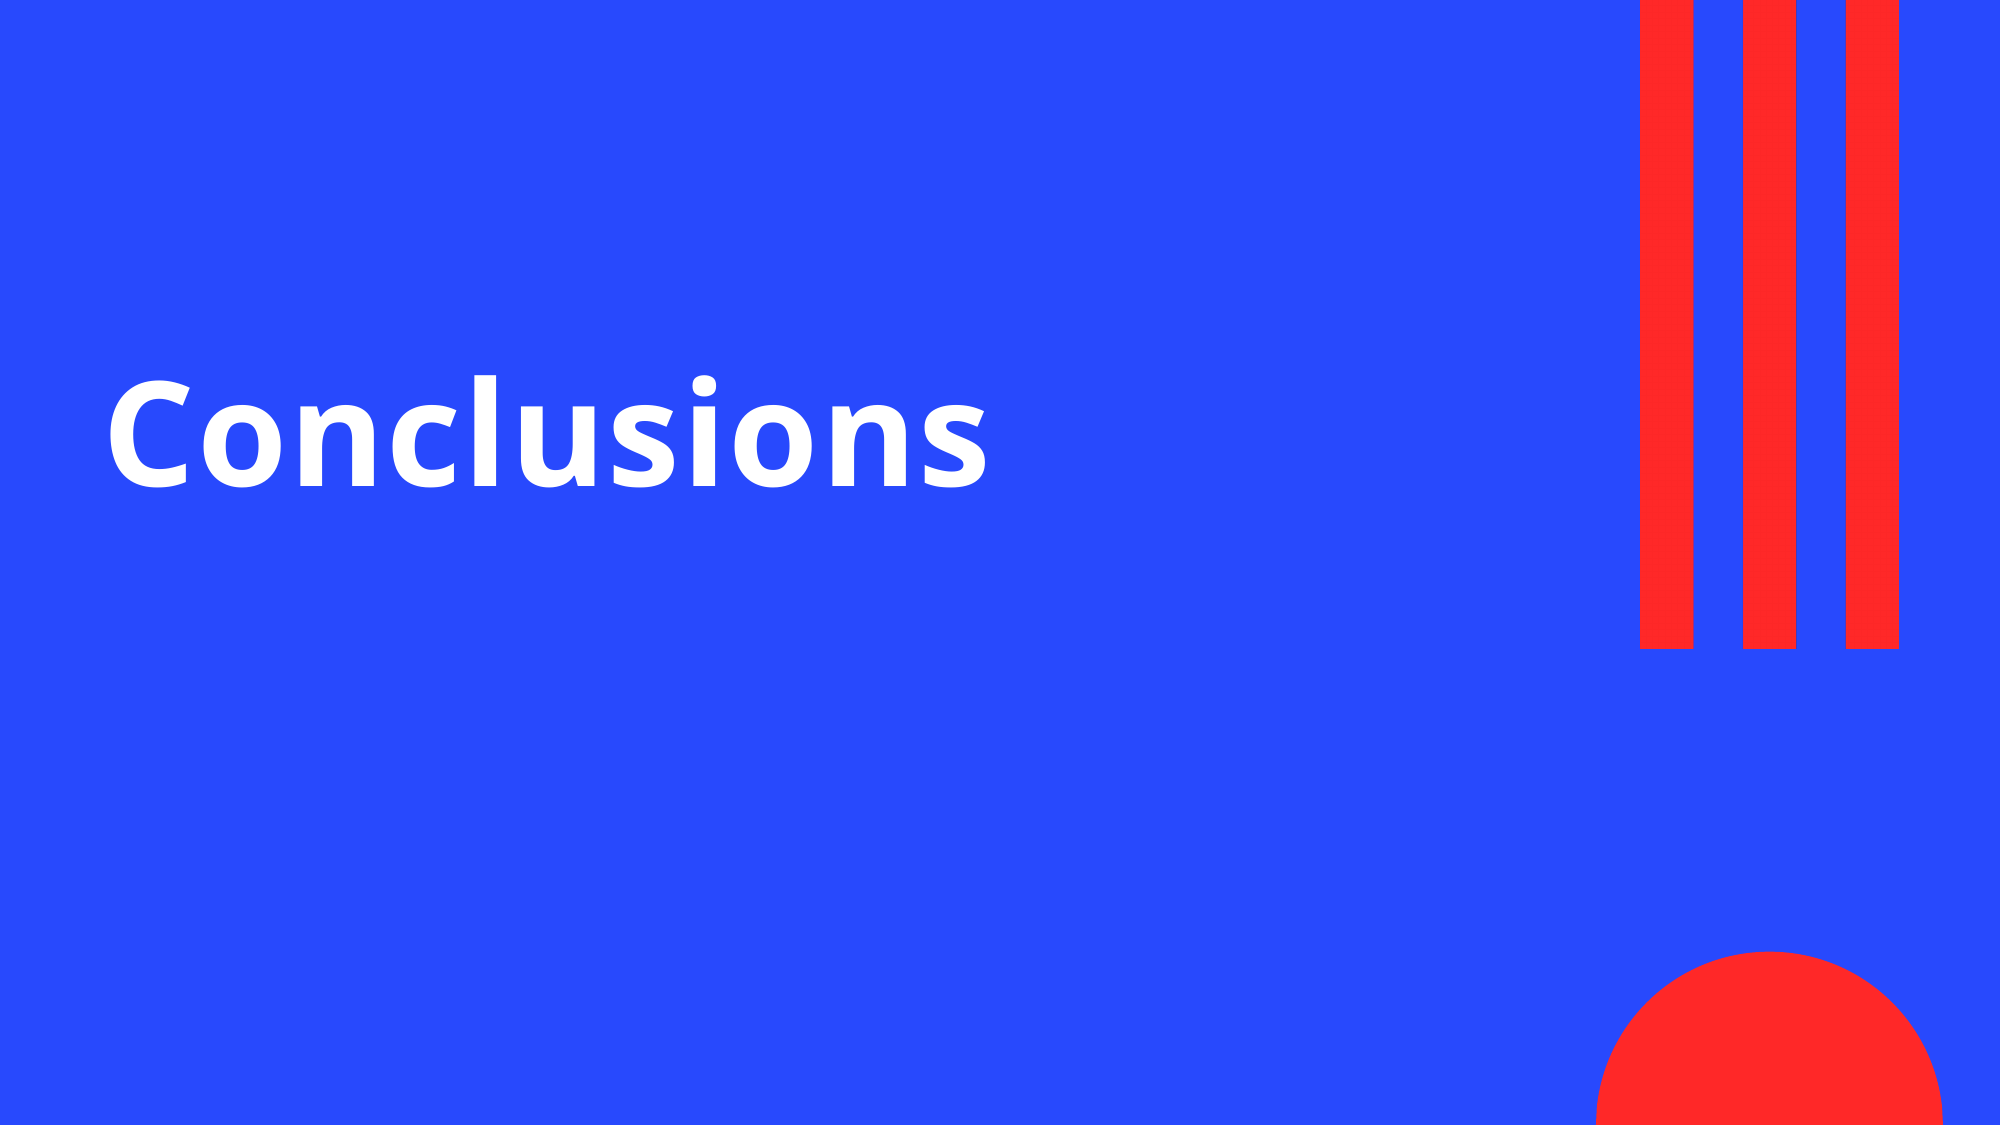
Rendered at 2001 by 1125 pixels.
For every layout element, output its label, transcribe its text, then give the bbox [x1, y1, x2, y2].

title Conclusions [102, 310, 1573, 579]
picture [1640, 0, 1899, 649]
